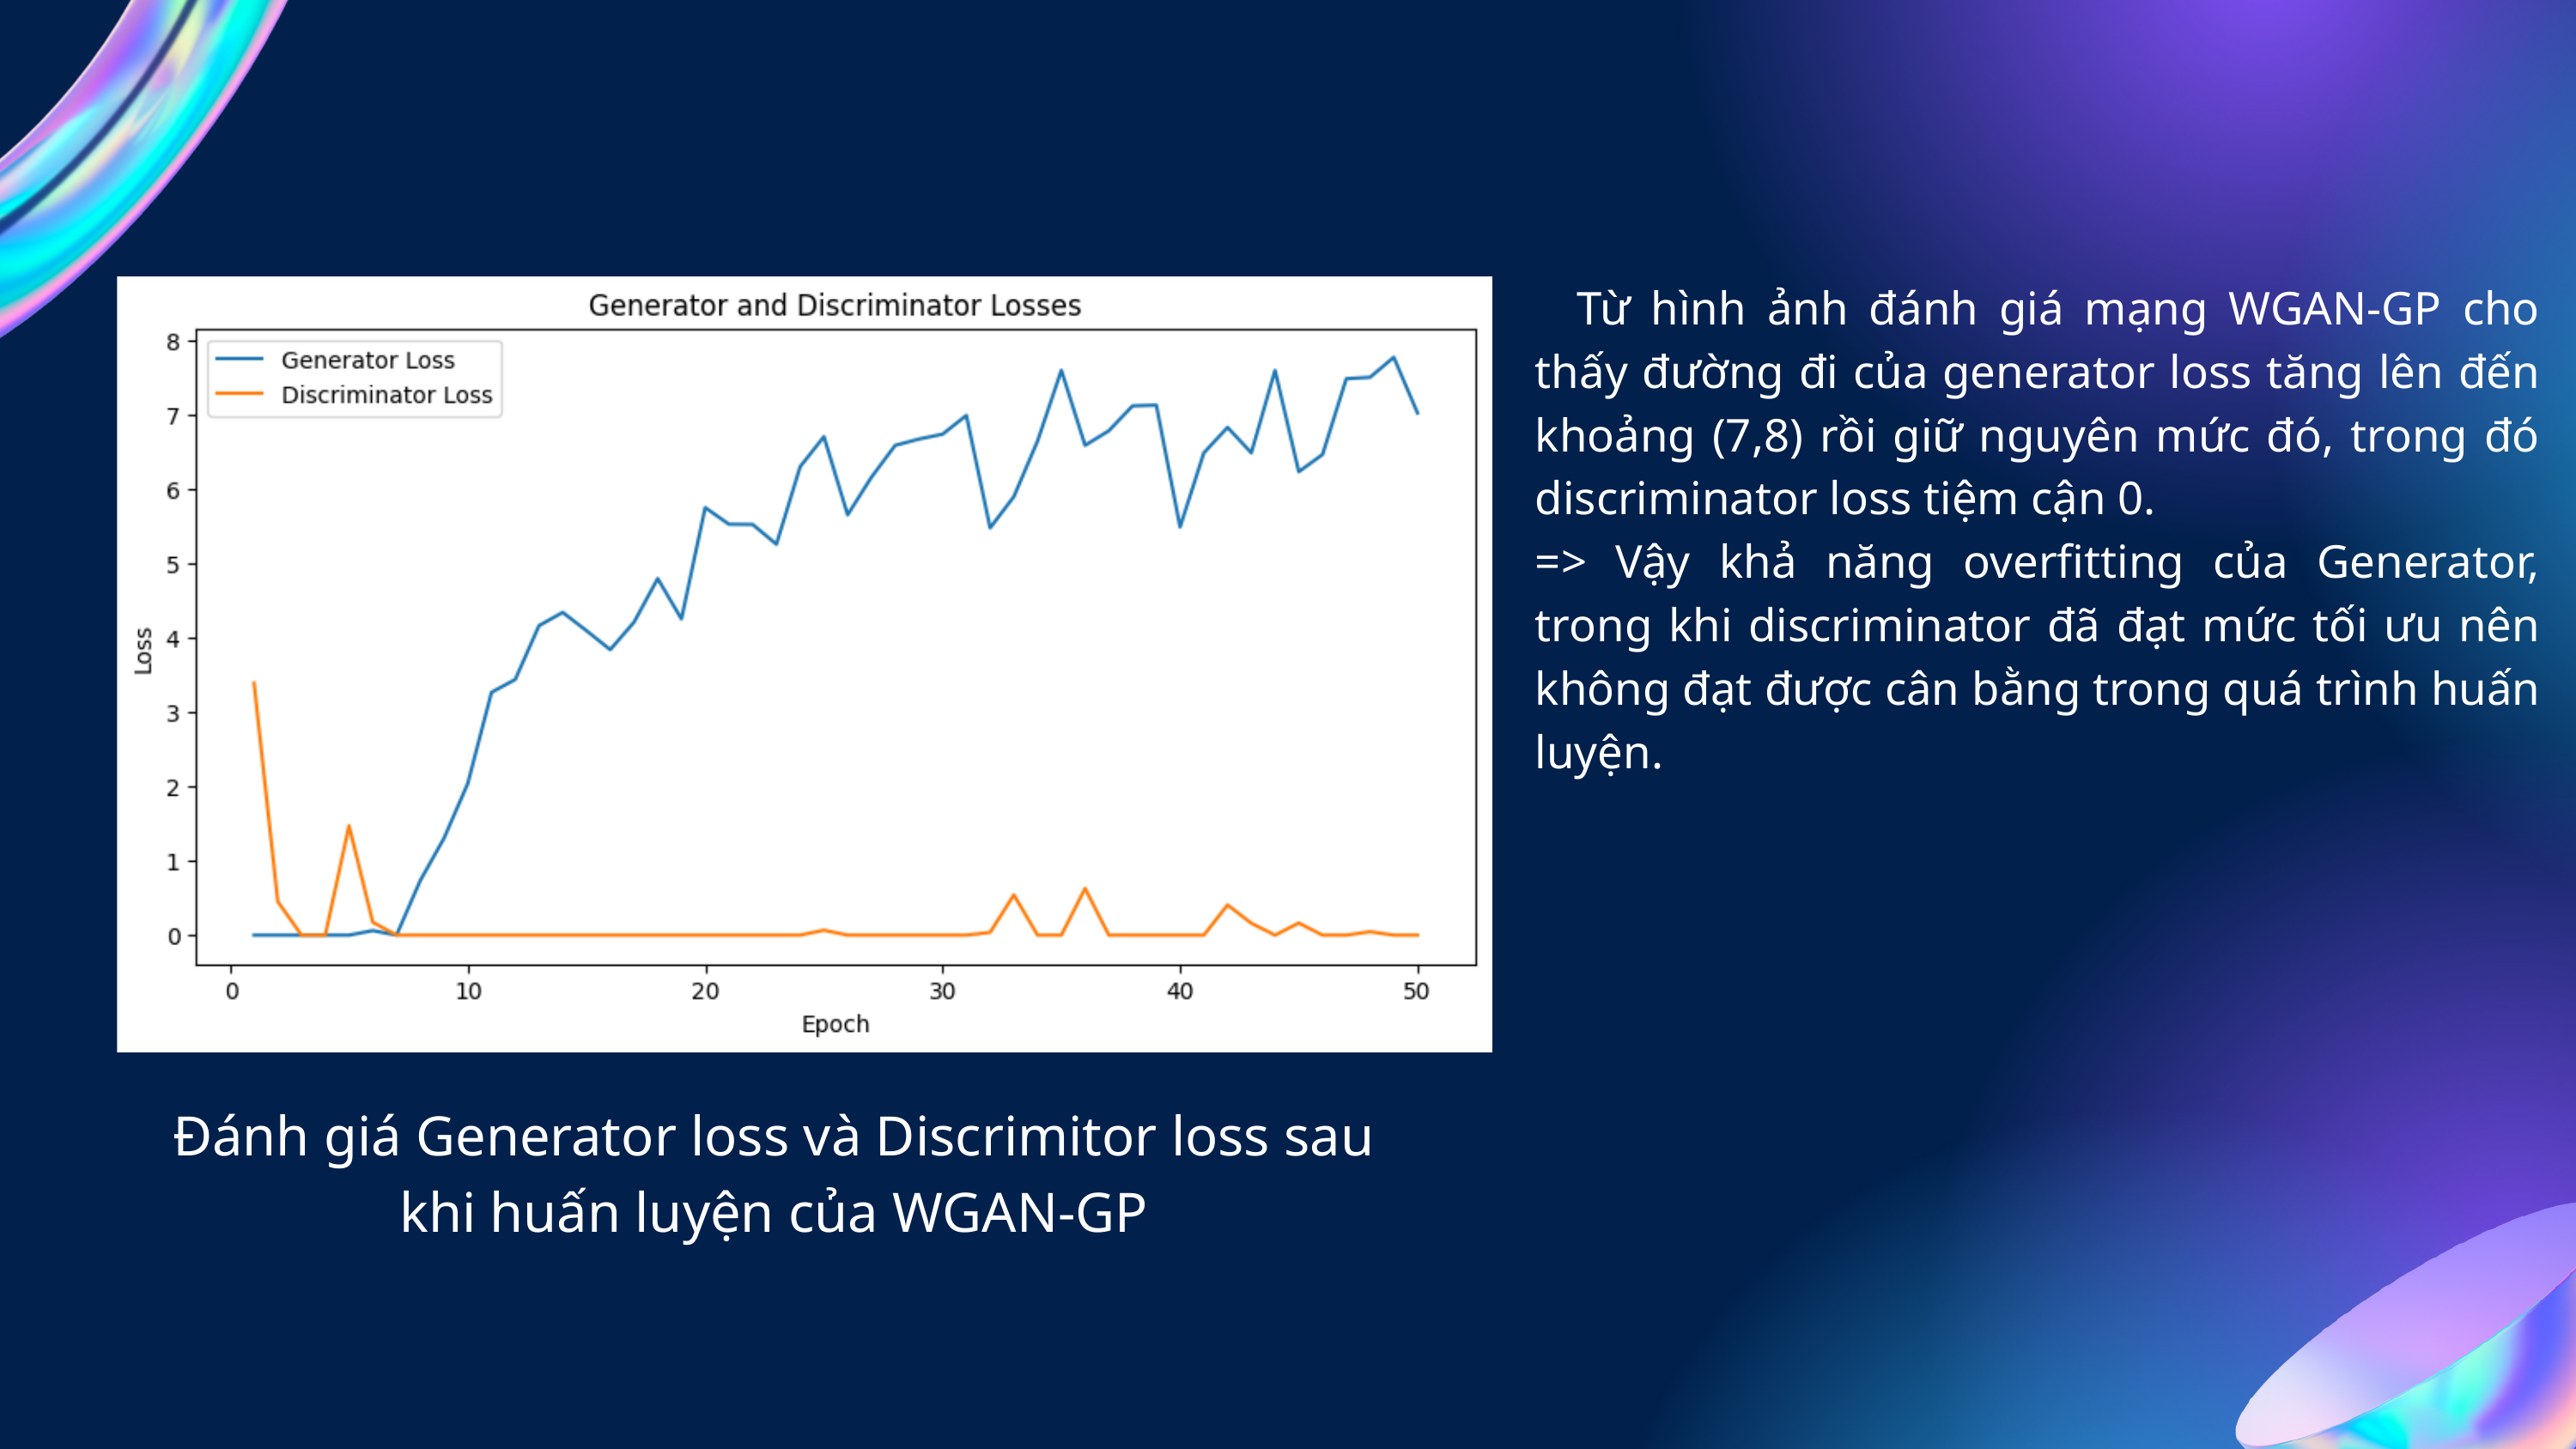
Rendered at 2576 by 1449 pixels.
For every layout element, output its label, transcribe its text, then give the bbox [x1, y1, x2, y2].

text_box [1534, 1052, 2576, 1449]
text_box [2214, 0, 2576, 676]
text_box Đánh giá Generator loss và Discrimitor loss sau khi huấn luyện của WGAN-GP [144, 1091, 1403, 1244]
text_box [1866, 676, 2576, 1052]
text_box [117, 276, 1492, 1052]
text_box [1616, 0, 2214, 270]
text_box [0, 0, 346, 397]
text_box [2235, 1202, 2576, 1449]
text_box Từ hình ảnh đánh giá mạng WGAN-GP cho thấy đường đi của generator loss tăng lên đến khoảng (7,8) rồi giữ nguyên mức đó, trong đó discriminator loss tiệm cận 0. => Vậy khả năng overfitting của Generator, trong khi discriminator đã đạt mức tối ưu nên không đạt được cân bằng trong quá trình huấn luyện. [1534, 270, 2540, 779]
